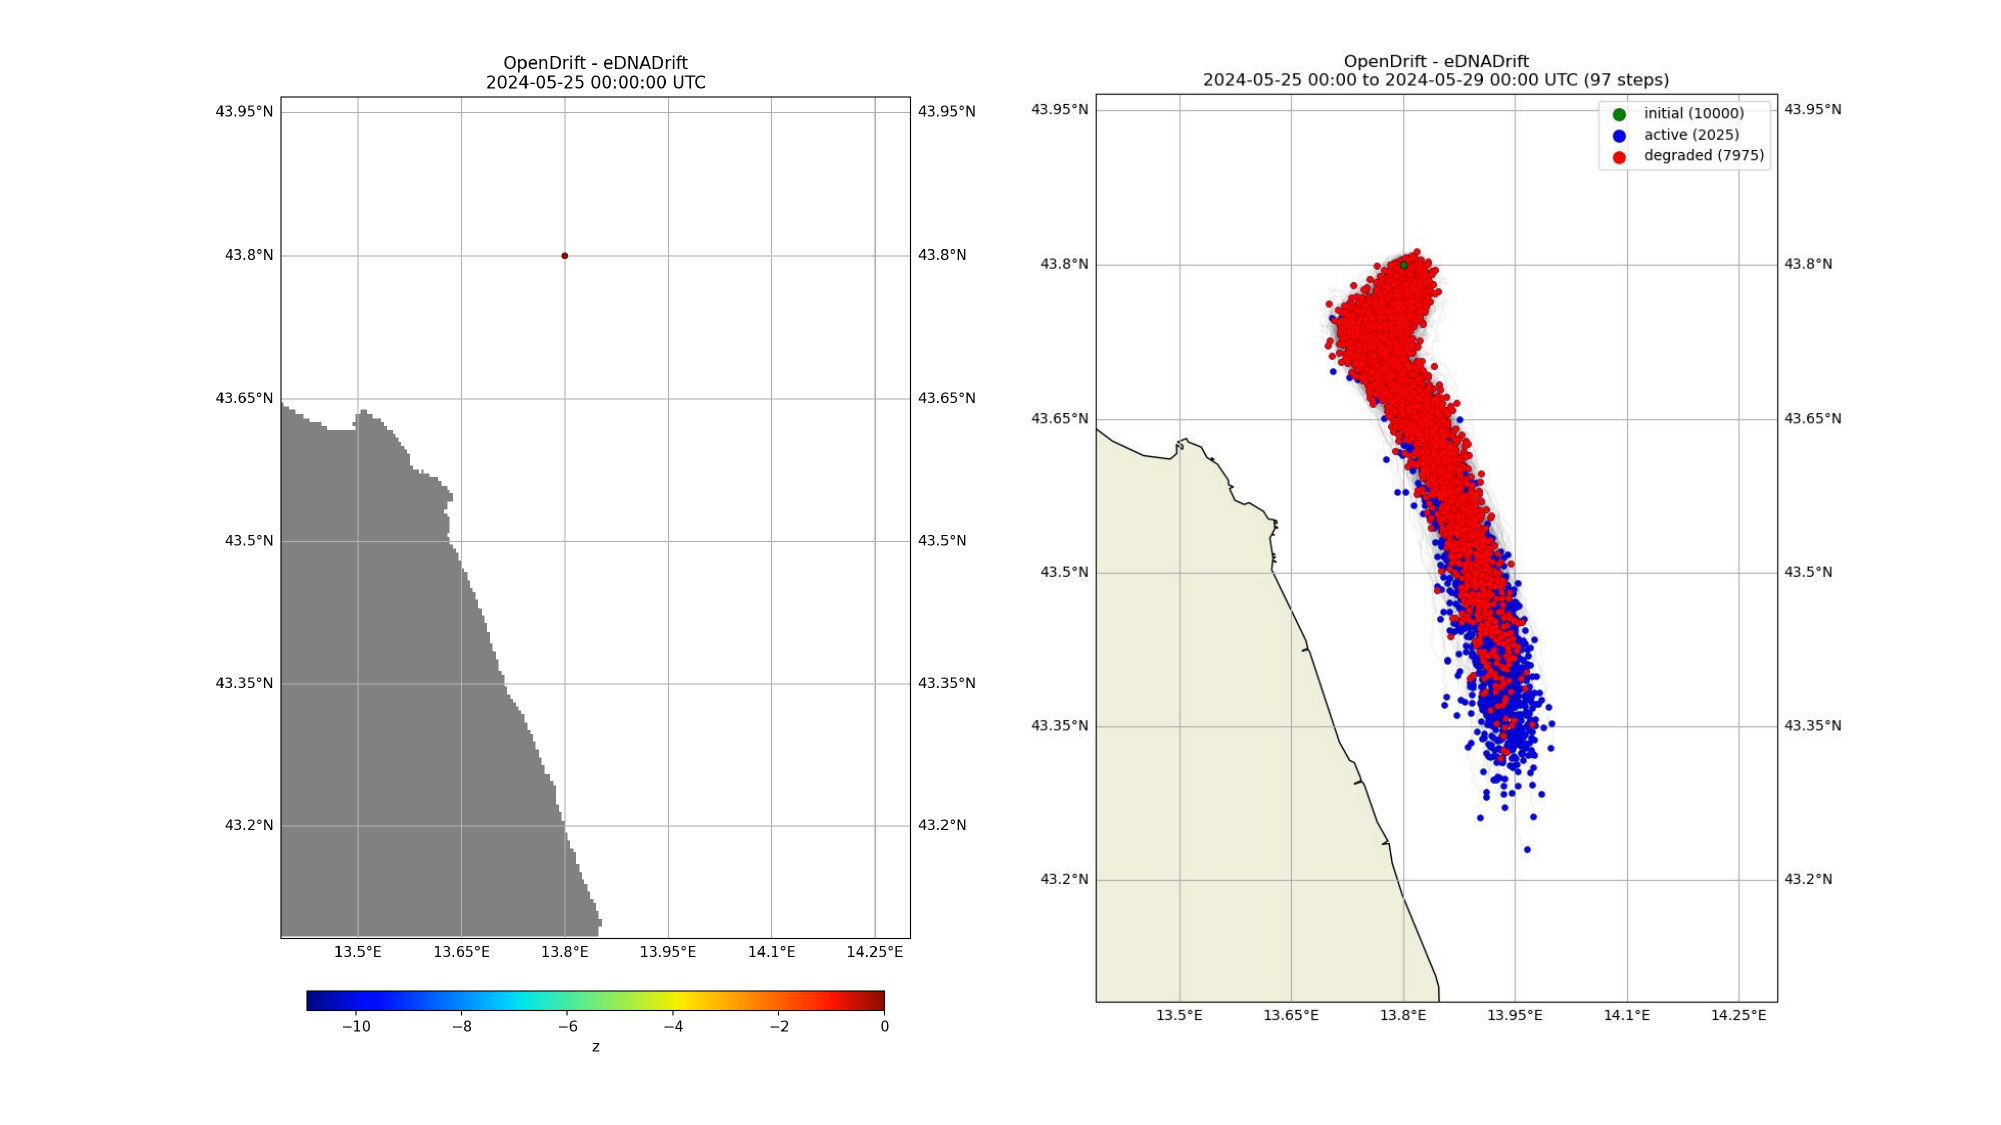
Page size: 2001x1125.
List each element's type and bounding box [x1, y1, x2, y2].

text_box [173, 39, 1017, 1125]
picture [1015, 0, 1858, 1102]
